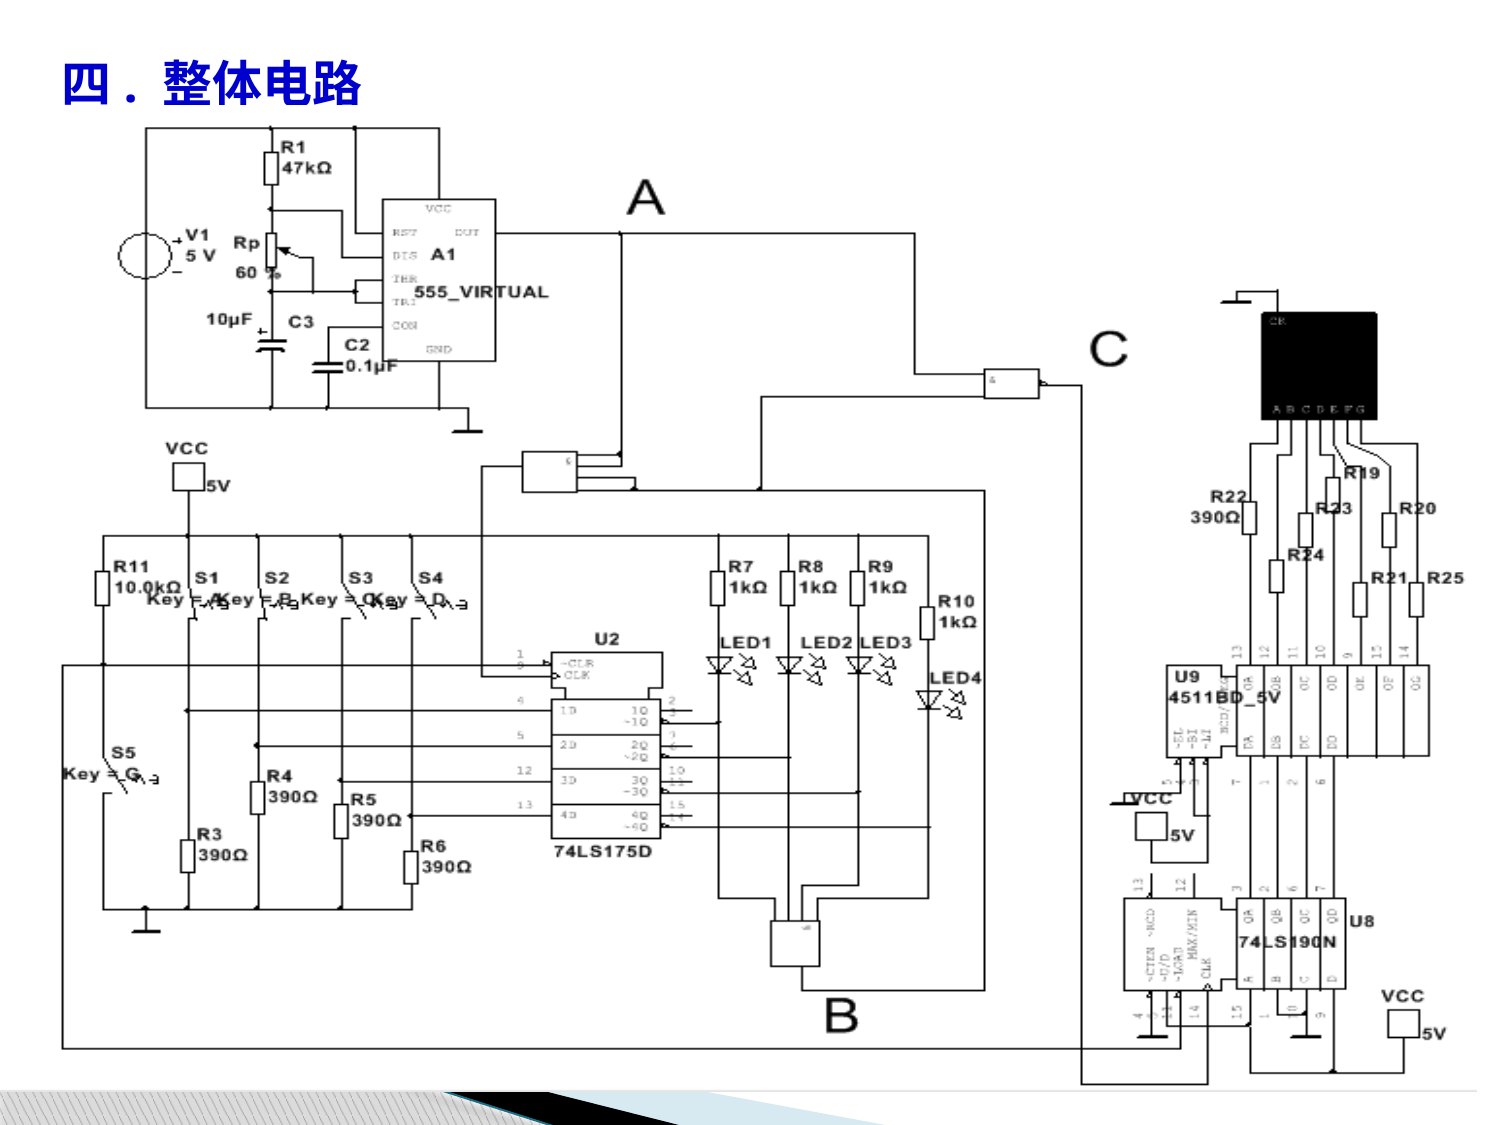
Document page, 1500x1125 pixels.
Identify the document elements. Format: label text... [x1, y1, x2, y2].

text_box 四. 整体电路 [46, 35, 434, 74]
text_box 四. 整体电路 [46, 76, 434, 105]
picture [0, 105, 1477, 1092]
